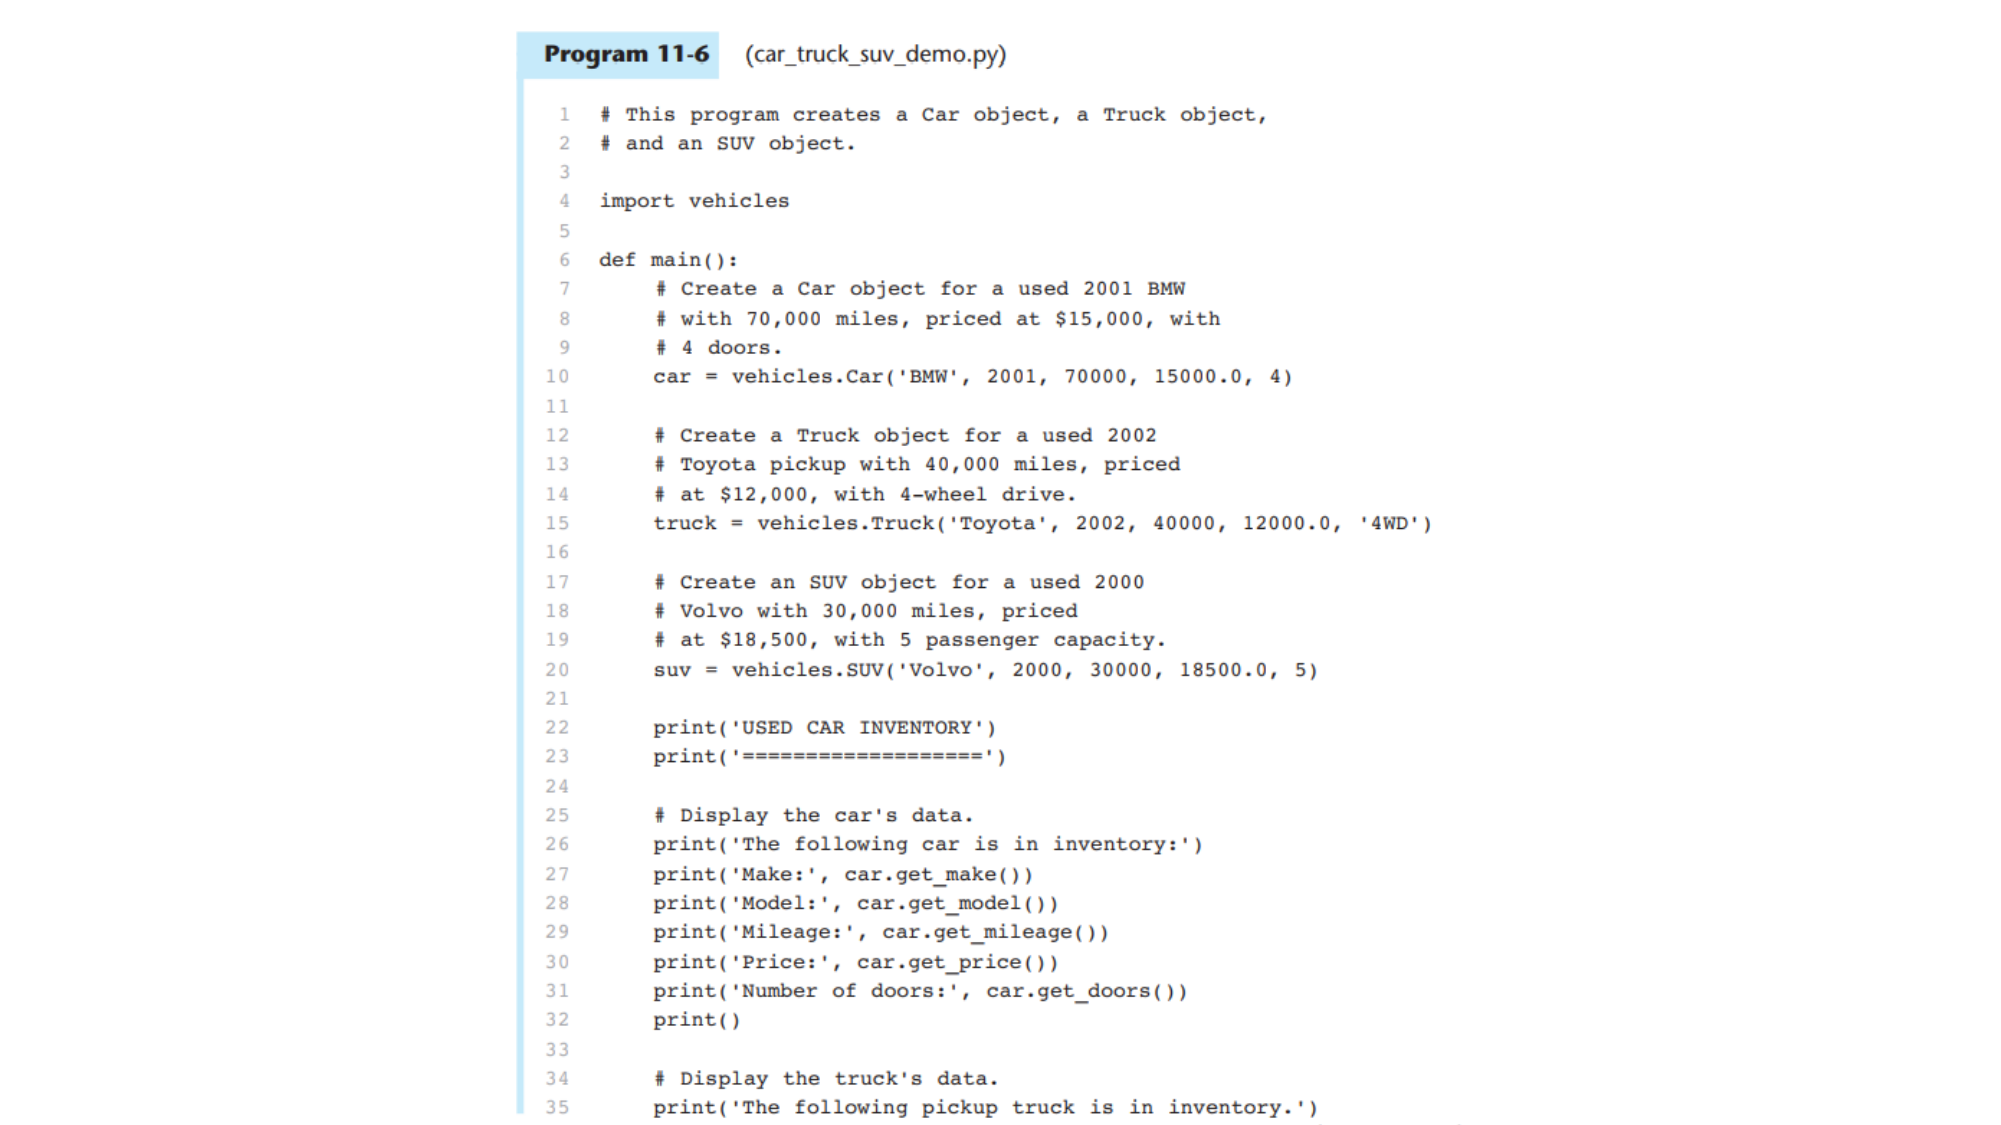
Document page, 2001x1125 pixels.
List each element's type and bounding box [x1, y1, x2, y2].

picture [455, 0, 1479, 1125]
